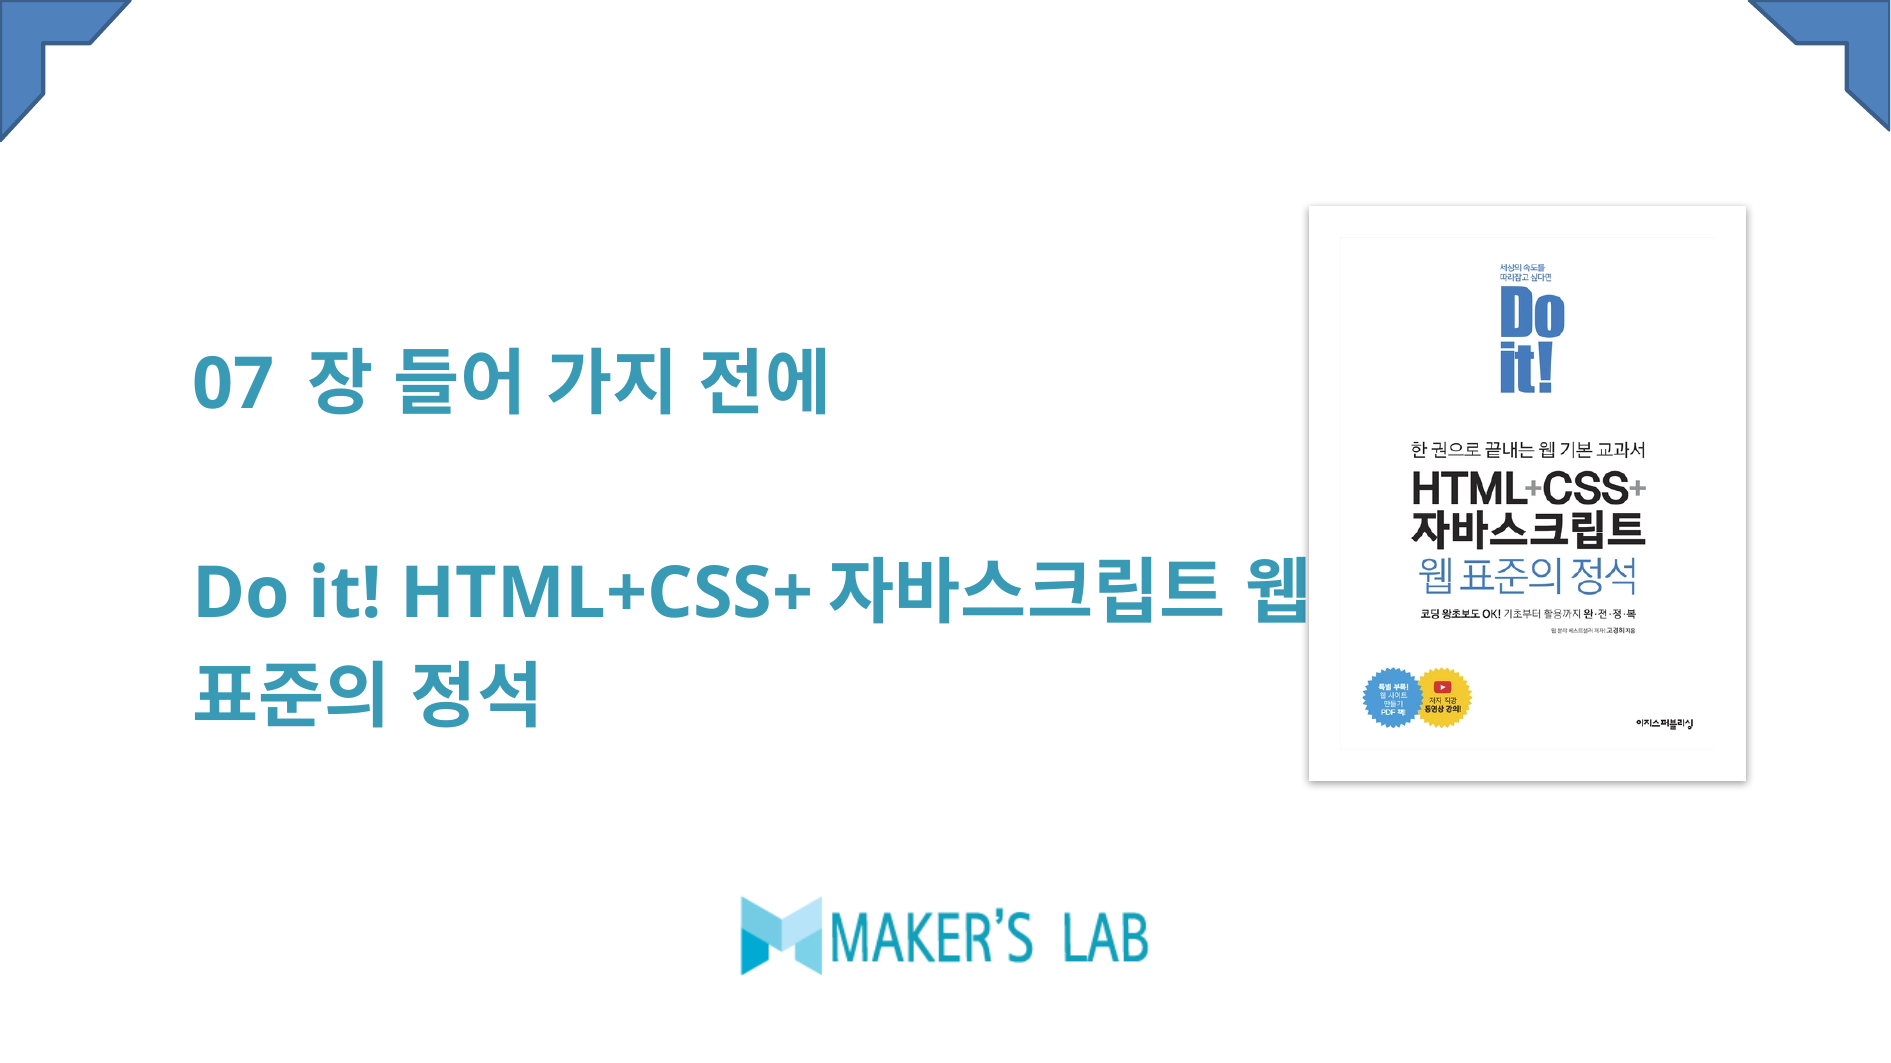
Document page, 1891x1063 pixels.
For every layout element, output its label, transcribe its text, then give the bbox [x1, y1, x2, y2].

picture [1339, 237, 1716, 751]
picture [729, 881, 1161, 984]
title 07 장 들어 가지 전에 Do it! HTML+CSS+자바스크립트 웹 표준의 정석 [177, 312, 1303, 751]
